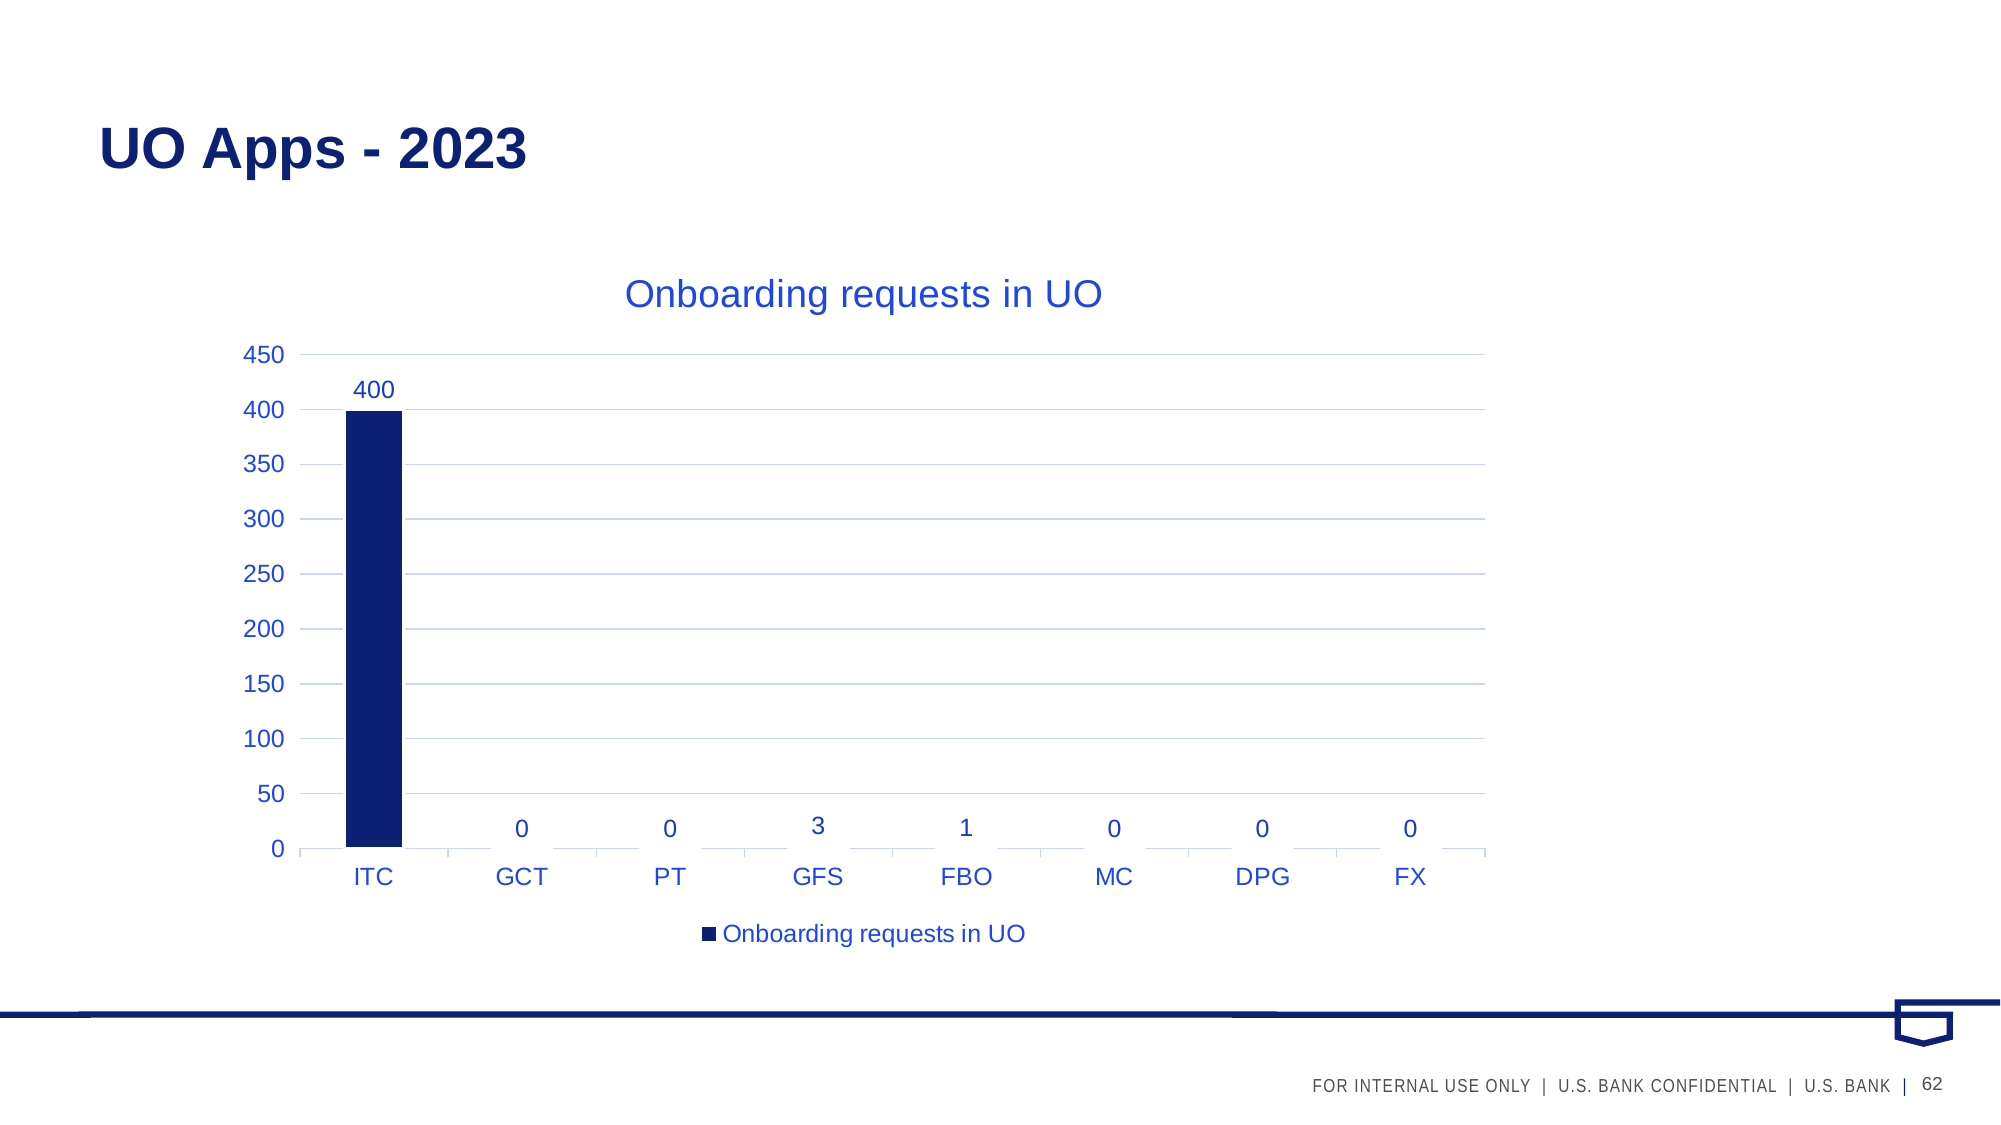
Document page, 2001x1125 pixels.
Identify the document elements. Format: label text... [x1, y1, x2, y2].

chart [216, 237, 1511, 954]
title UO Apps - 2023 [99, 37, 1900, 180]
